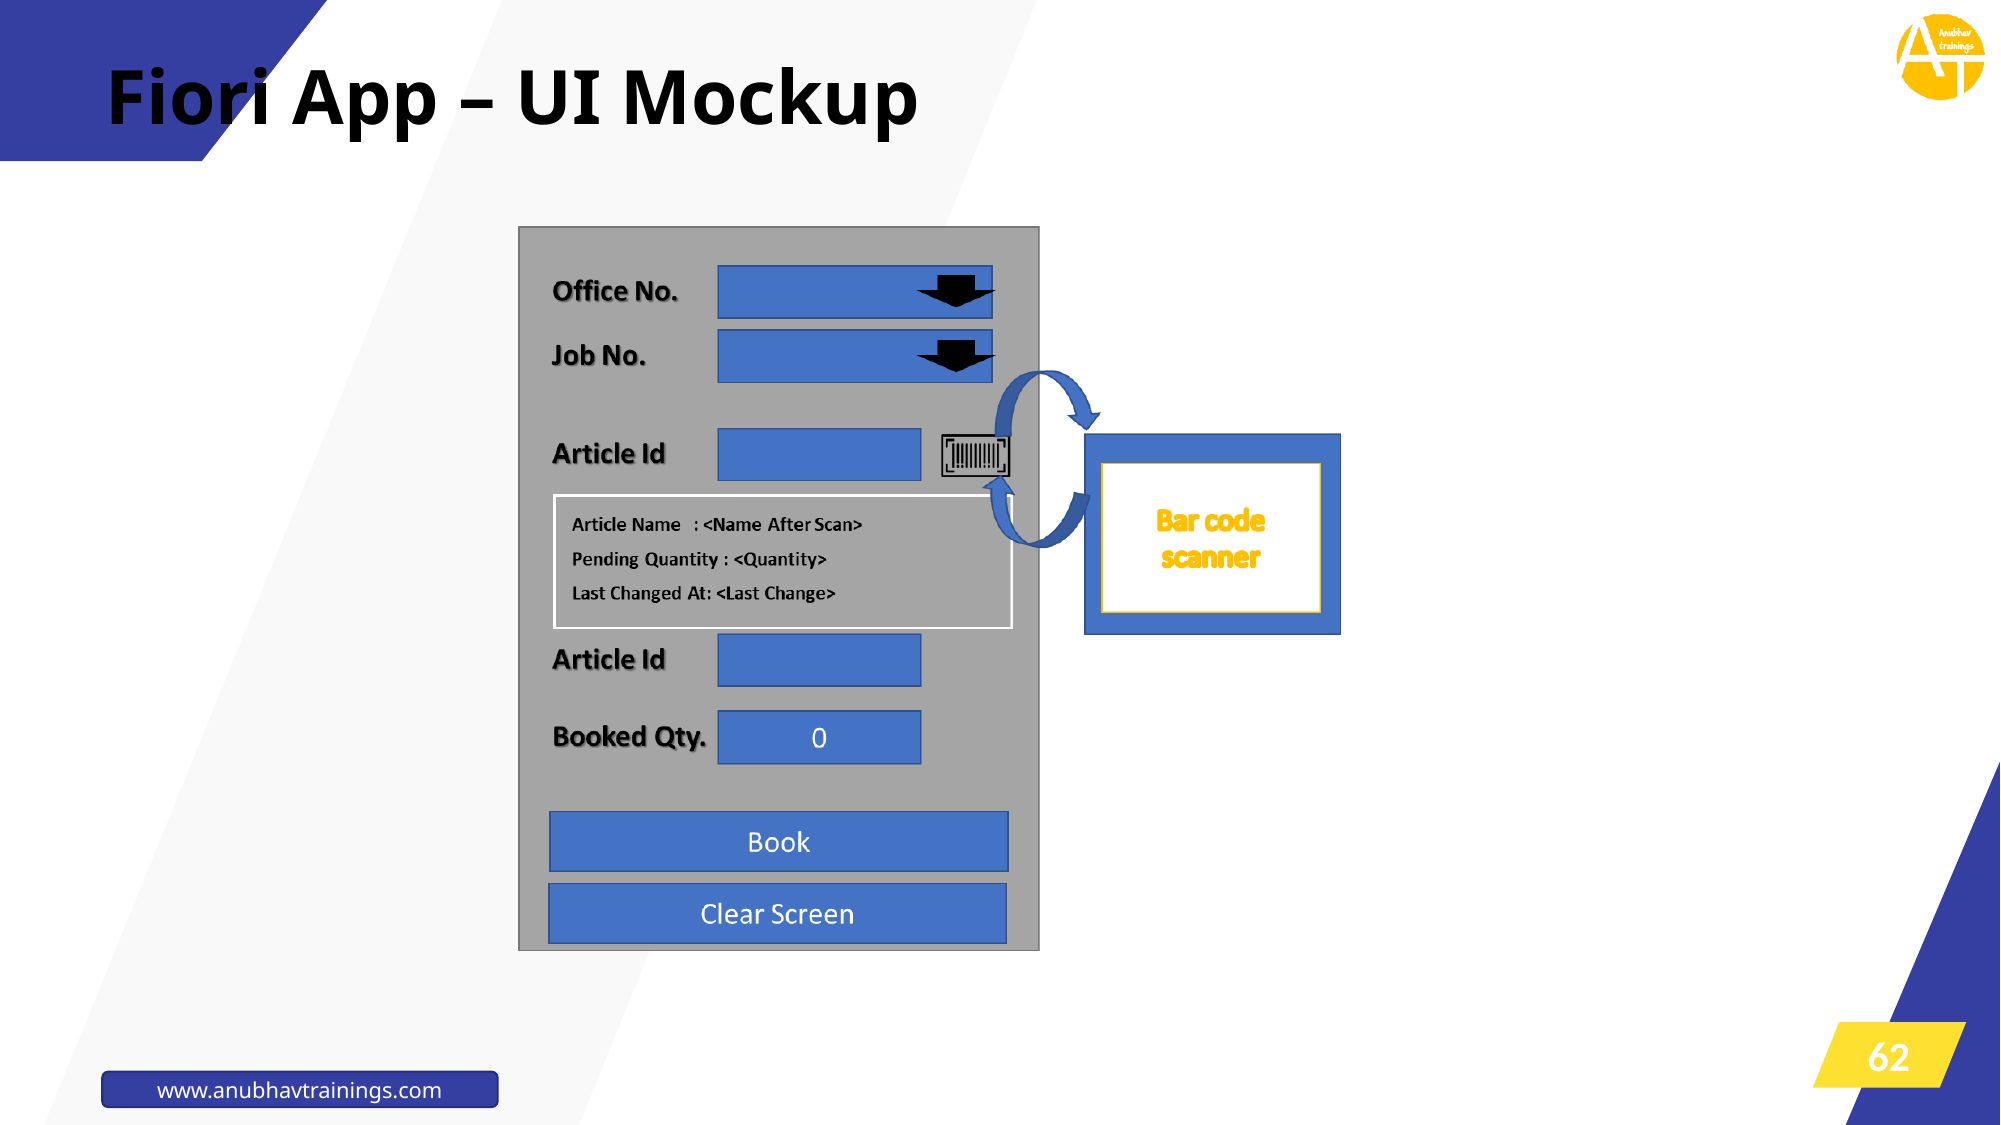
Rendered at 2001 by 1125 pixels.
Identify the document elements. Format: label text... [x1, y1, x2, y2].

picture [517, 226, 1341, 951]
text_box [0, 0, 329, 163]
title Fiori App – UI Mockup [90, 31, 1848, 148]
slide_number 62 [1847, 1024, 1931, 1086]
text_box www.anubhavtrainings.com [101, 1070, 499, 1109]
picture [1888, 8, 1989, 107]
